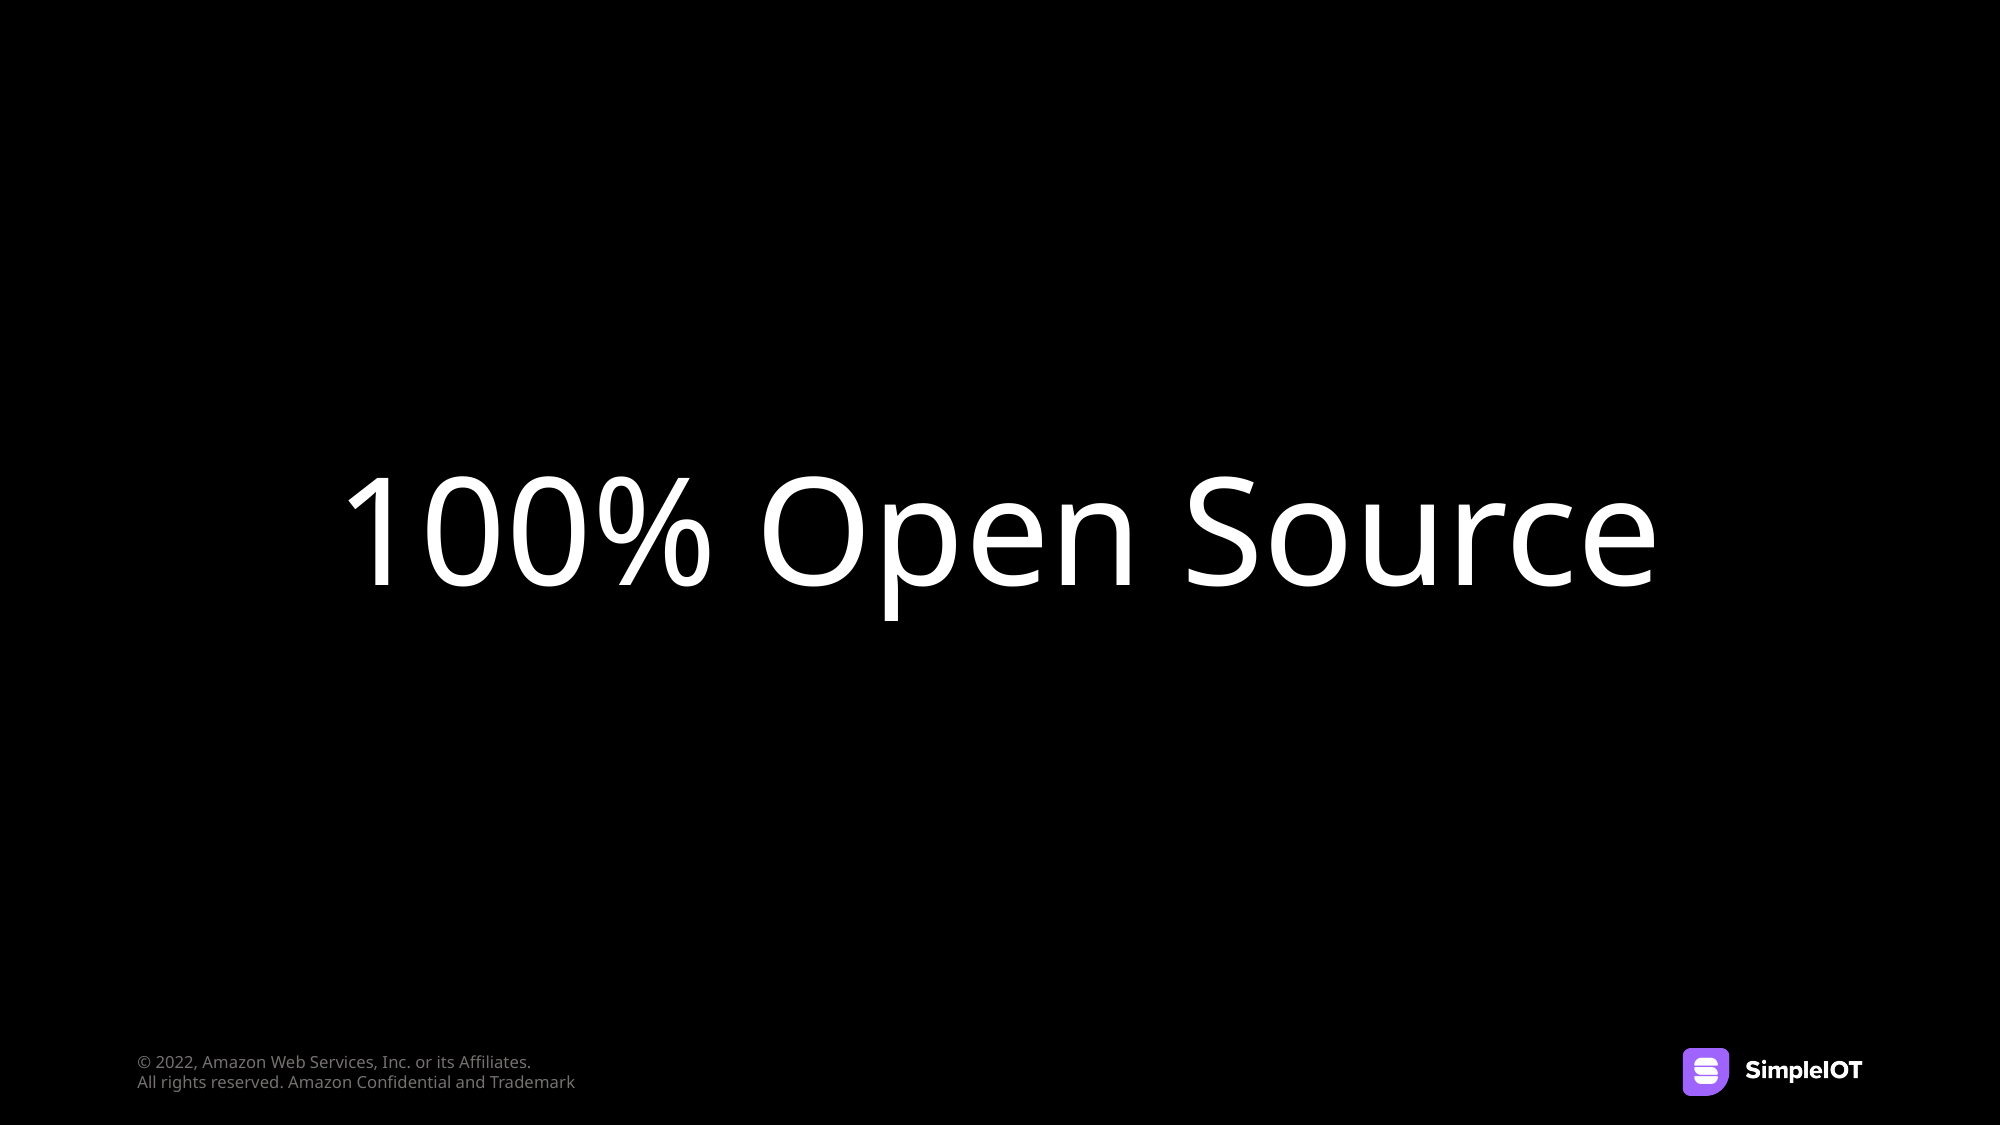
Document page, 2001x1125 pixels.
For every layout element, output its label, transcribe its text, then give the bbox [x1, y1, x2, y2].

list 100% Open Source [136, 311, 1862, 762]
picture [1682, 1048, 1863, 1096]
